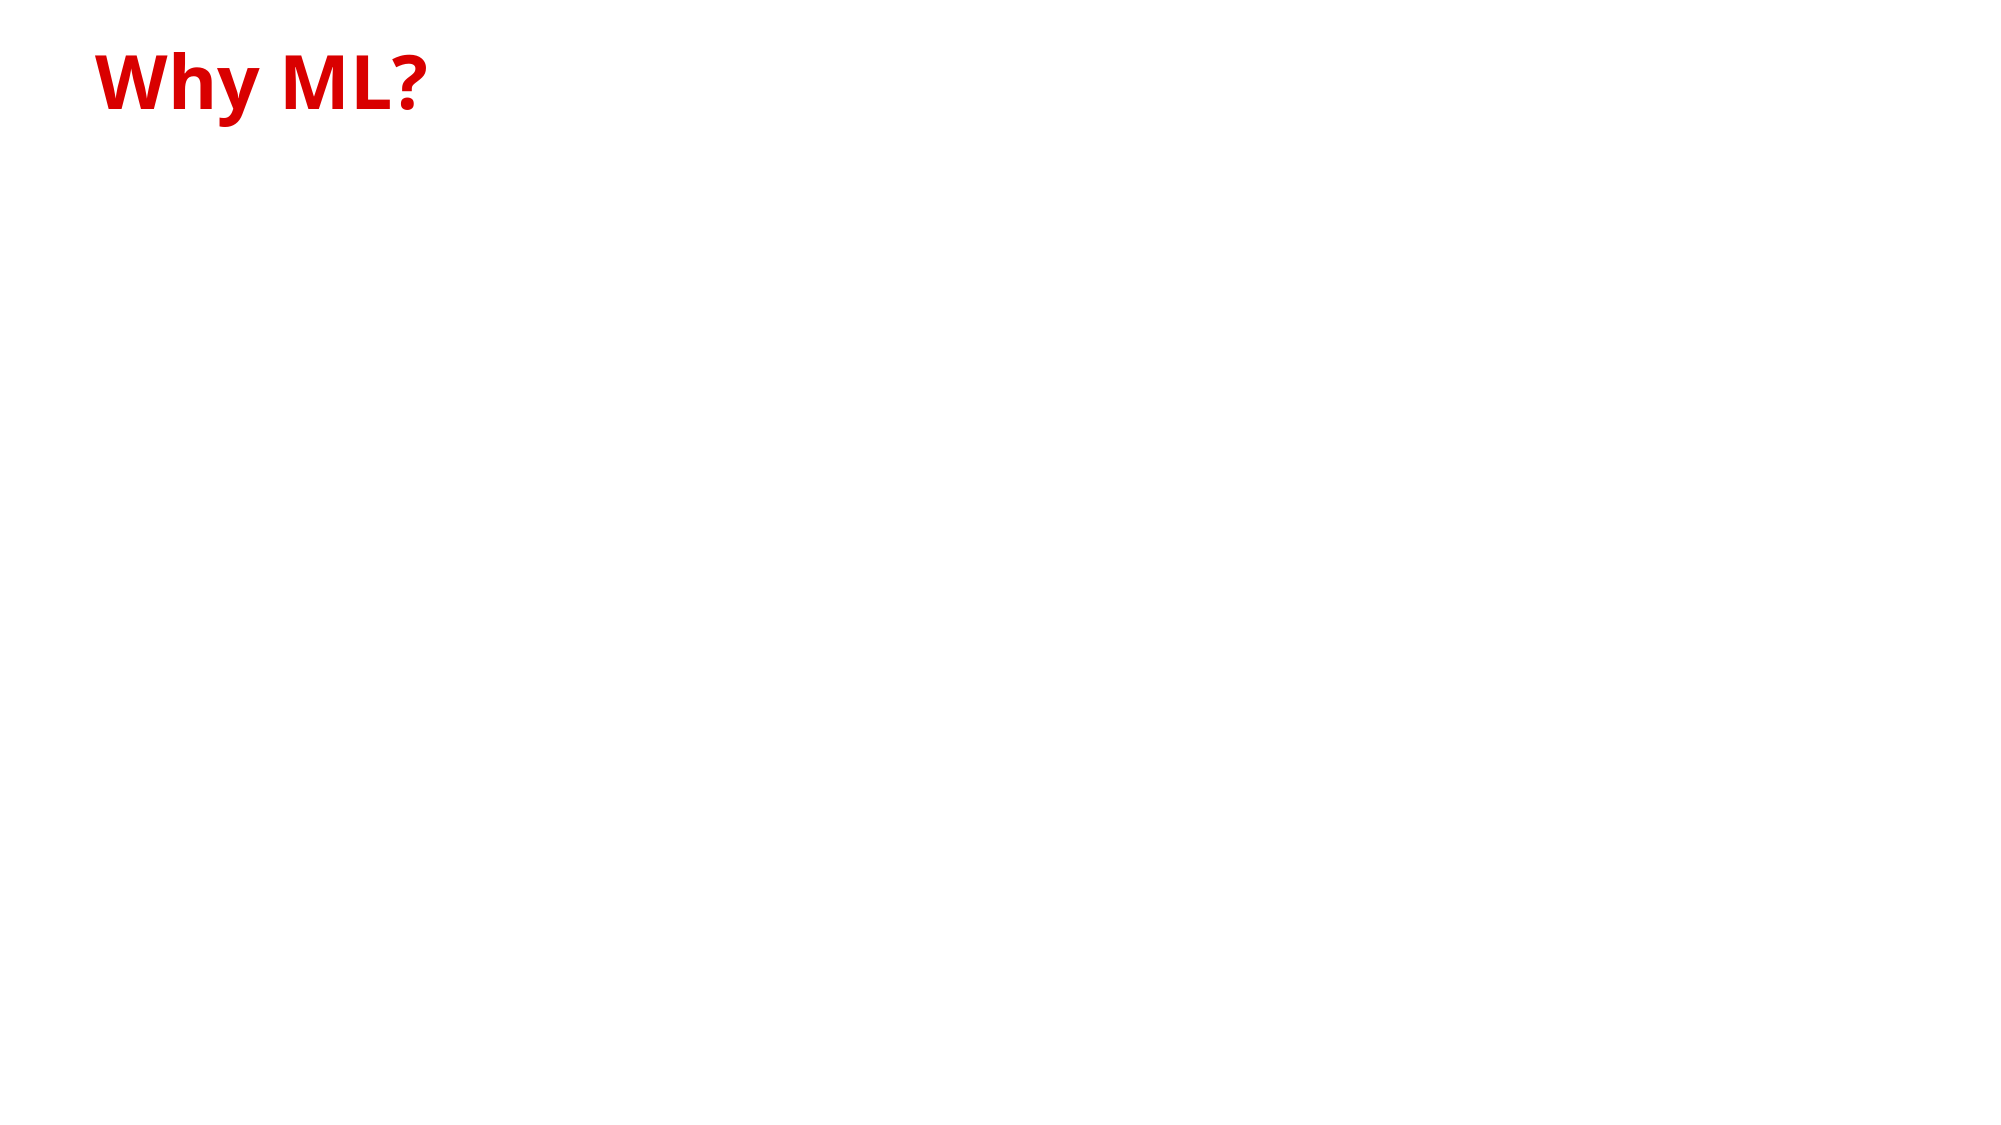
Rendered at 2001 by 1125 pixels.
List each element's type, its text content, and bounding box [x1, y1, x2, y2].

text_box Why ML? [95, 34, 829, 254]
